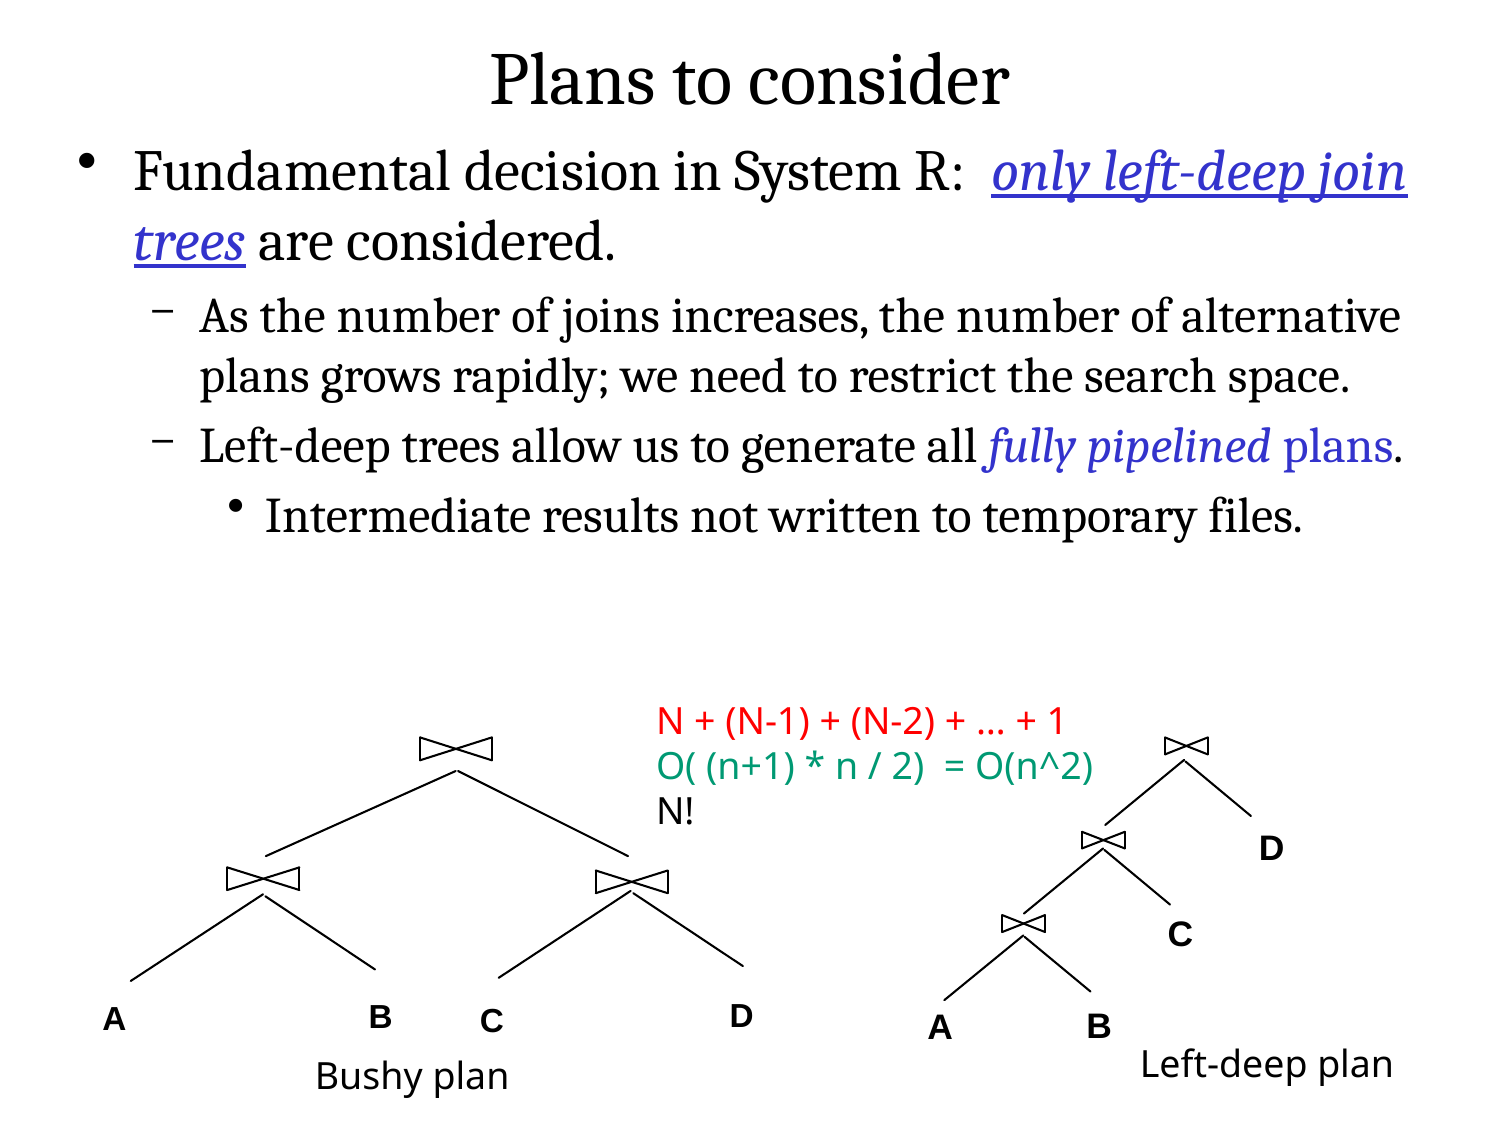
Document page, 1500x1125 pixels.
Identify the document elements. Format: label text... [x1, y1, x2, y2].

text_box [912, 737, 1300, 1055]
title Plans to consider [112, 24, 1388, 124]
text_box Bushy plan [300, 1057, 537, 1113]
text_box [87, 737, 769, 1048]
text_box Left-deep plan [1125, 1024, 1362, 1100]
text_box N + (N-1) + (N-2) + … + 1 O( (n+1) * n / 2) = O(n^2) N! [641, 689, 1109, 840]
list Fundamental decision in System R: only left-deep join trees are considered. As the number of joins increases, the number of alternative plans grows rapidly; we need to restrict the search space. Left-deep trees allow us to generate all fully pipelined plans. Intermediate results not written to temporary files. [62, 124, 1451, 526]
